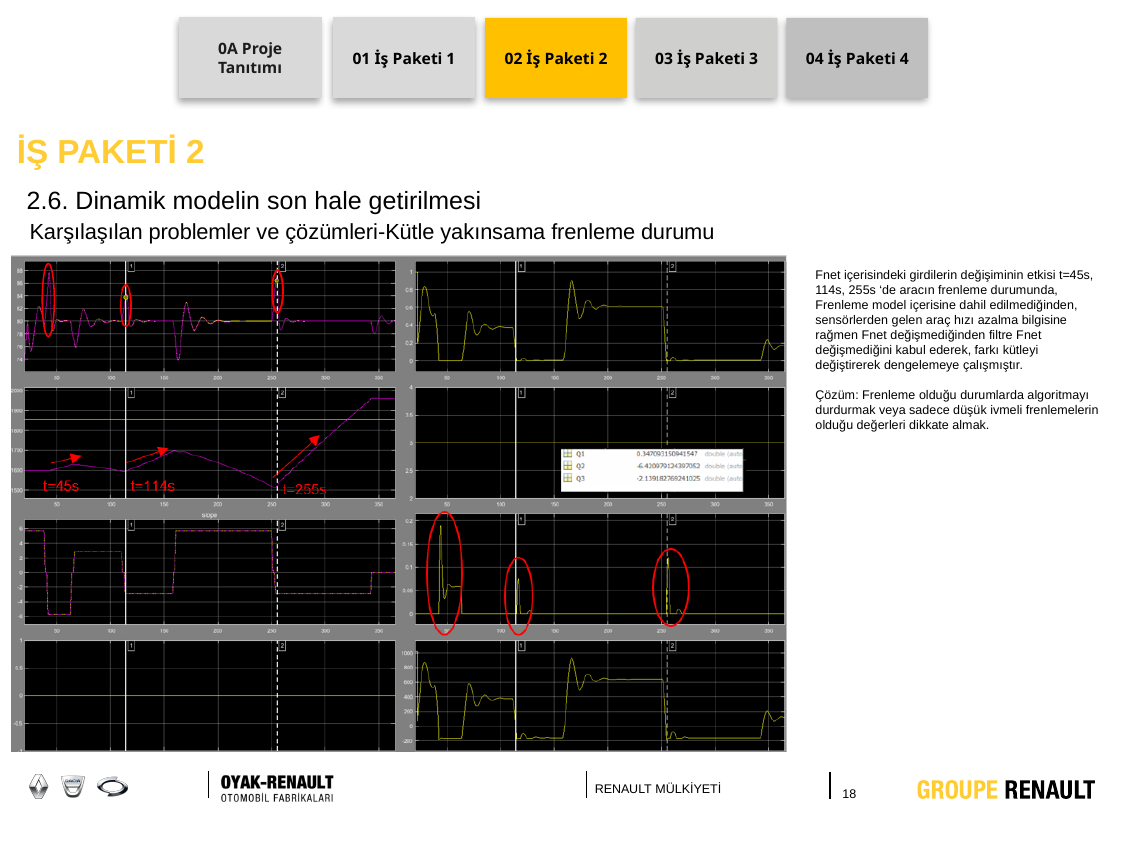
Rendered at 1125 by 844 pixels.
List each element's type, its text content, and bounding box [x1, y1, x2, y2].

picture [11, 255, 787, 753]
picture [221, 774, 334, 802]
text_box 2.6. Dinamik modelin son hale getirilmesi [11, 177, 1101, 223]
text_box Karşılaşılan problemler ve çözümleri-Kütle yakınsama frenleme durumu [29, 218, 778, 253]
picture [29, 774, 128, 799]
text_box İŞ PAKETİ 2 [5, 97, 1080, 176]
text_box Fnet içerisindeki girdilerin değişiminin etkisi t=45s, 114s, 255s ‘de aracın frenleme durumunda, Frenleme model içerisine dahil edilmediğinden, sensörlerden gelen araç hızı azalma bilgisine rağmen Fnet değişmediğinden filtre Fnet değişmediğini kabul ederek, farkı kütleyi değiştirerek dengelemeye çalışmıştır. Çözüm: Frenleme olduğu durumlarda algoritmayı durdurmak veya sadece düşük ivmeli frenlemelerin olduğu değerleri dikkate almak. [815, 267, 1101, 694]
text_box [178, 17, 929, 99]
